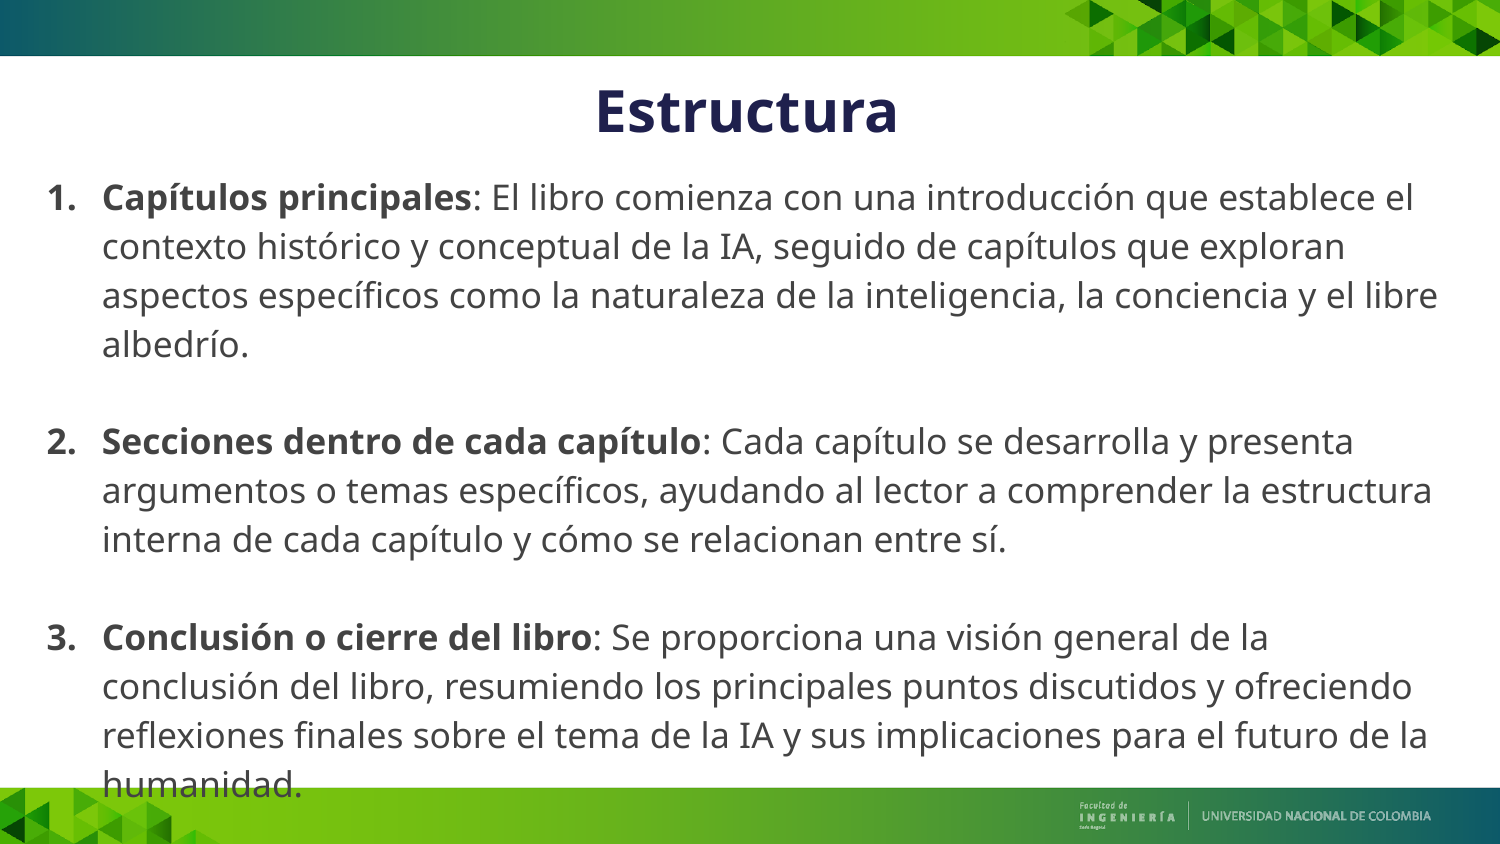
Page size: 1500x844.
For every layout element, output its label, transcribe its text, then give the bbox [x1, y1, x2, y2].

title Estructura [40, 59, 1470, 153]
list Capítulos principales: El libro comienza con una introducción que establece el contexto histórico y conceptual de la IA, seguido de capítulos que exploran aspectos específicos como la naturaleza de la inteligencia, la conciencia y el libre albedrío. Secciones dentro de cada capítulo: Cada capítulo se desarrolla y presenta argumentos o temas específicos, ayudando al lector a comprender la estructura interna de cada capítulo y cómo se relacionan entre sí. Conclusión o cierre del libro: Se proporciona una visión general de la conclusión del libro, resumiendo los principales puntos discutidos y ofreciendo reflexiones finales sobre el tema de la IA y sus implicaciones para el futuro de la humanidad. [11, 153, 1470, 783]
picture [0, 0, 1500, 844]
